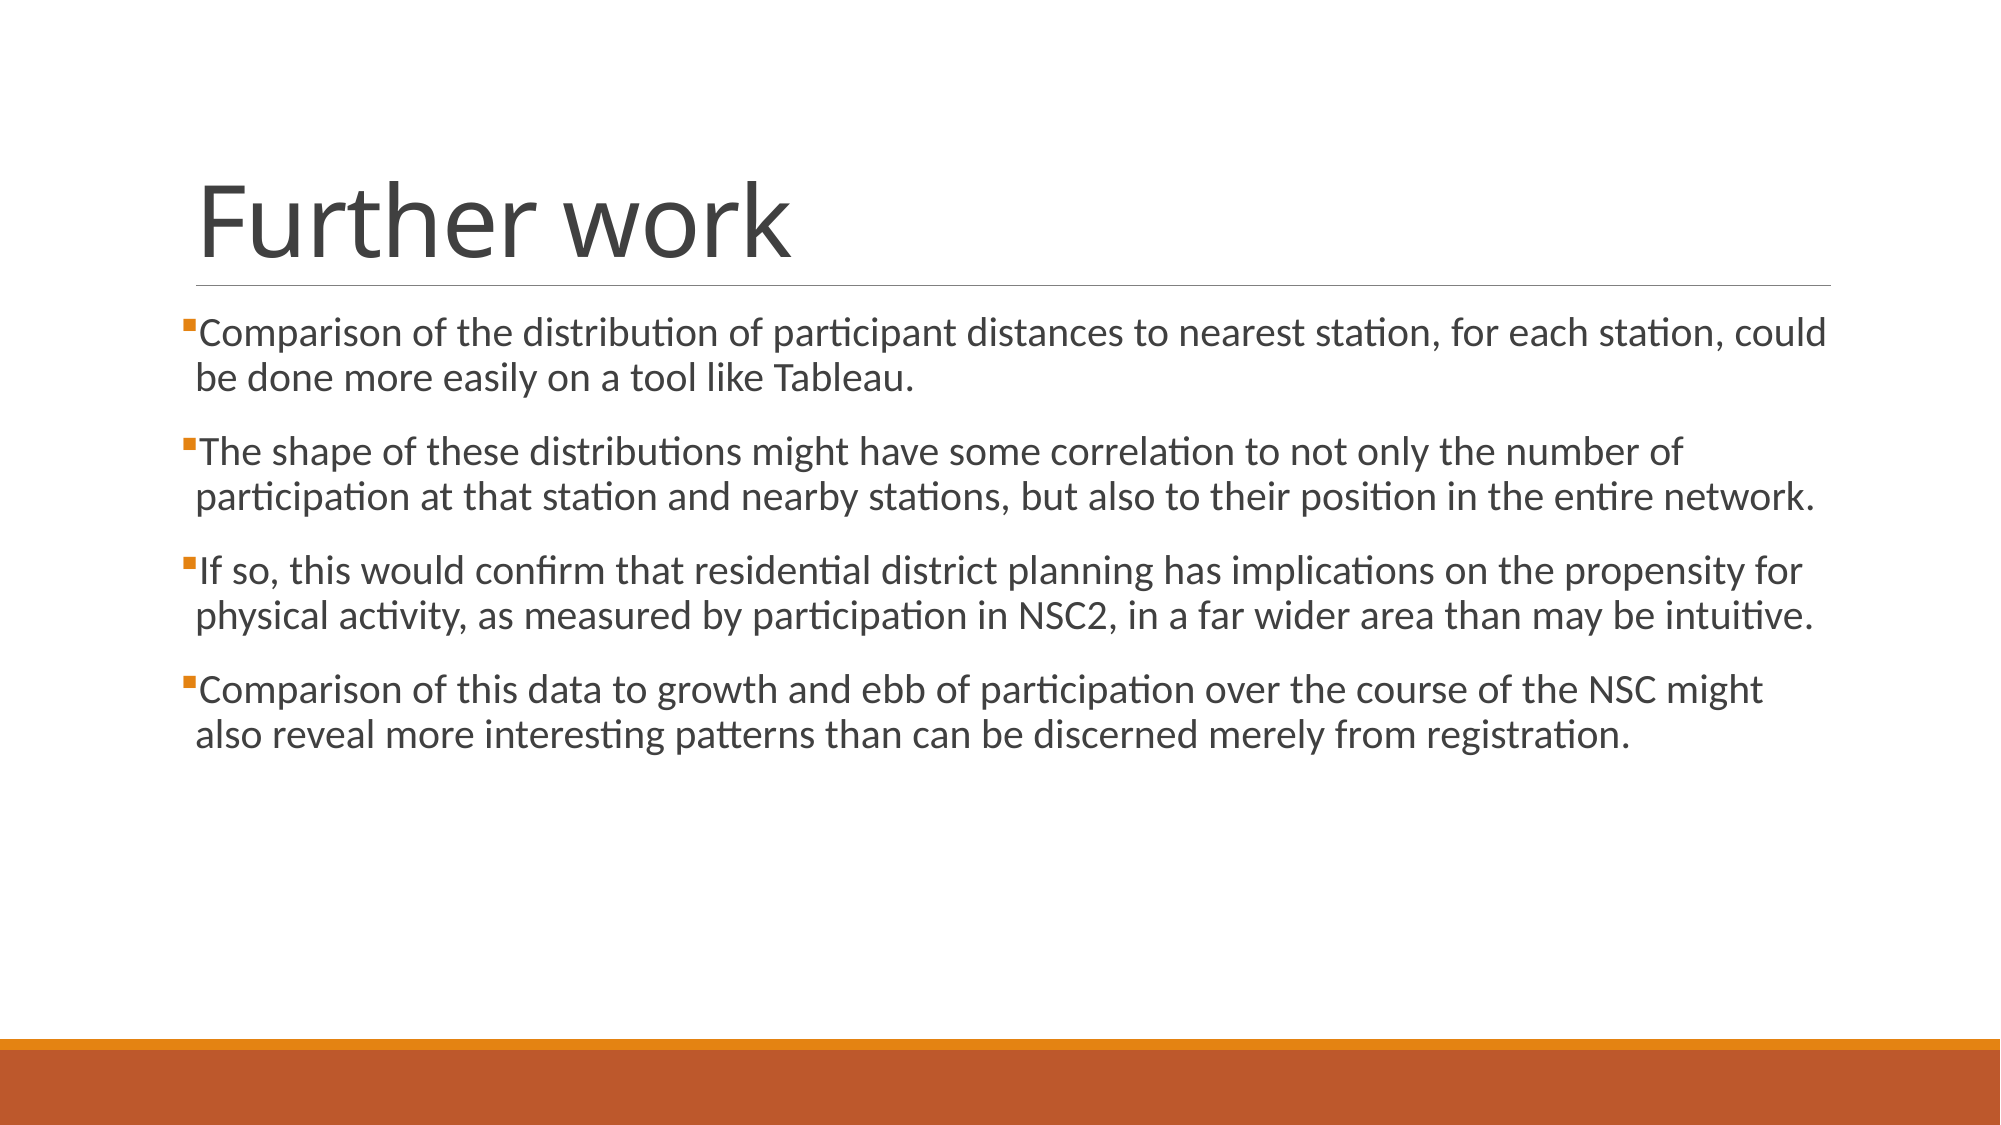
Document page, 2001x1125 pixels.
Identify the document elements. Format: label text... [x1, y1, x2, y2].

title Further work [180, 47, 1830, 285]
list Comparison of the distribution of participant distances to nearest station, for each station, could be done more easily on a tool like Tableau. The shape of these distributions might have some correlation to not only the number of participation at that station and nearby stations, but also to their position in the entire network. If so, this would confirm that residential district planning has implications on the propensity for physical activity, as measured by participation in NSC2, in a far wider area than may be intuitive. Comparison of this data to growth and ebb of participation over the course of the NSC might also reveal more interesting patterns than can be discerned merely from registration. [180, 302, 1830, 963]
